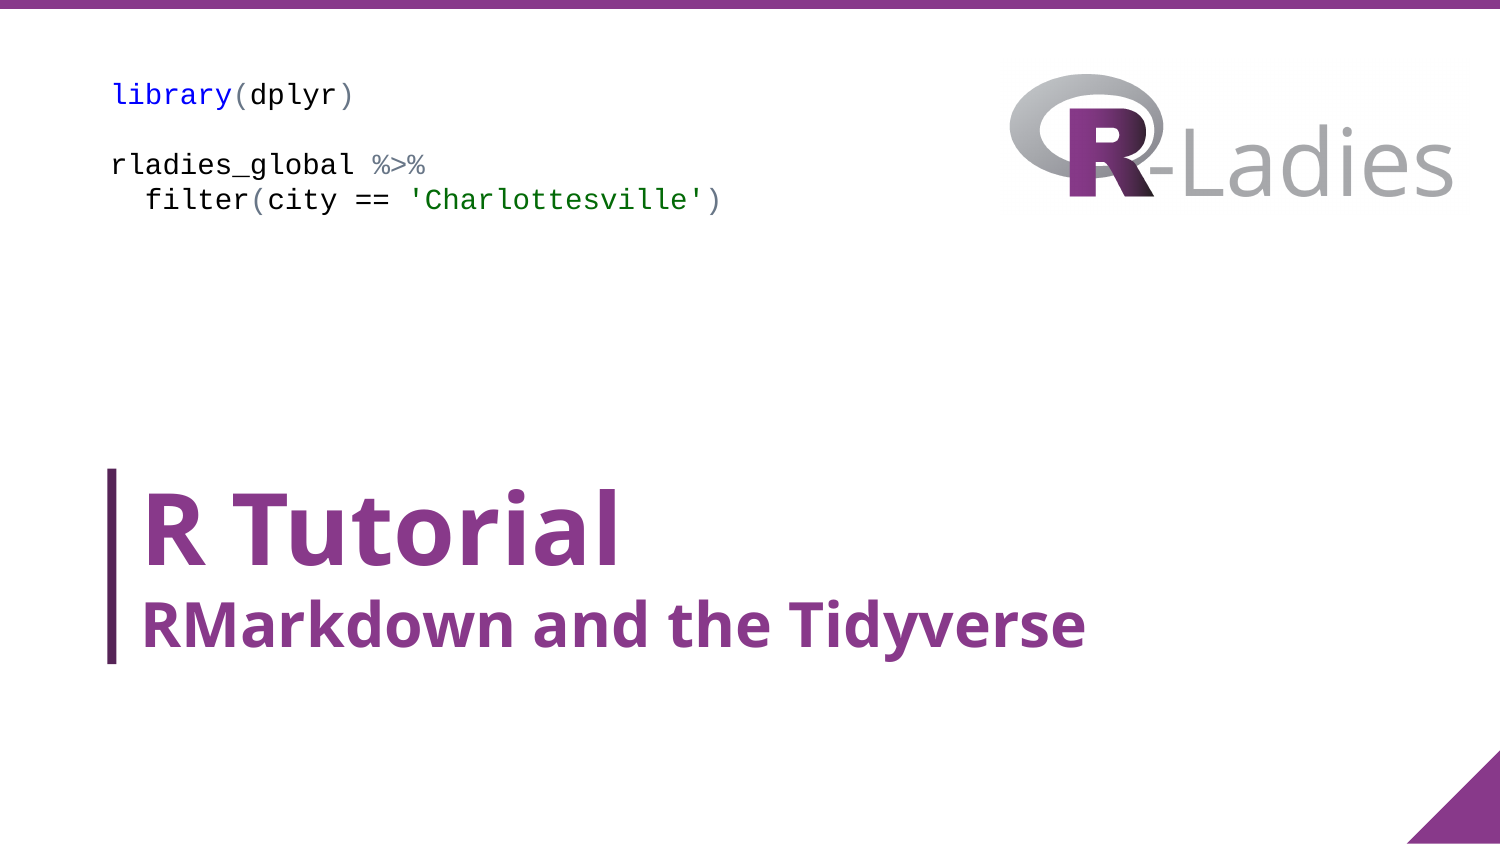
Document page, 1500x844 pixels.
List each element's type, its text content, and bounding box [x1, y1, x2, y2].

text_box library(dplyr) rladies_global %>% filter(city == 'Charlottesville') [94, 60, 812, 217]
title R Tutorial RMarkdown and the Tidyverse [125, 467, 1397, 658]
picture [1000, 58, 1470, 215]
